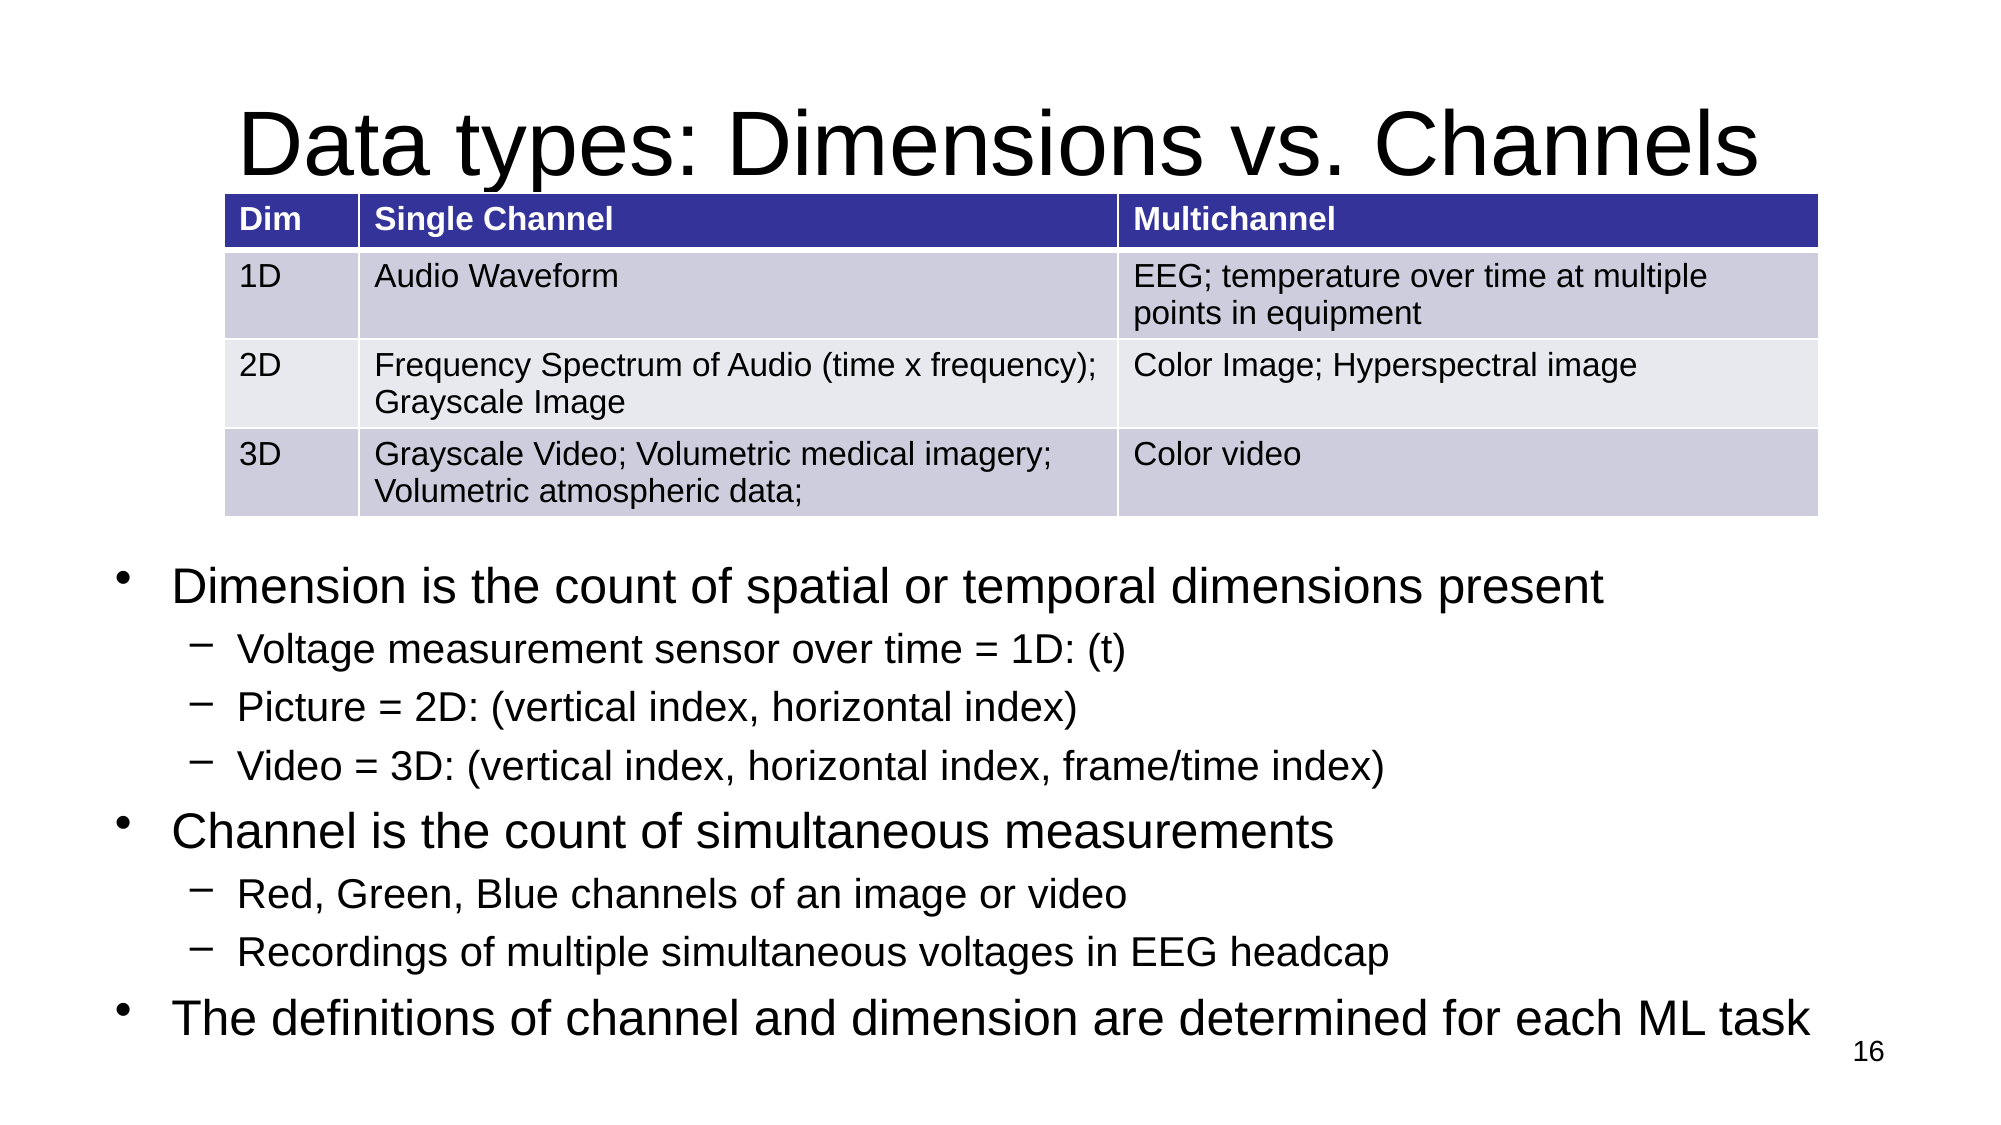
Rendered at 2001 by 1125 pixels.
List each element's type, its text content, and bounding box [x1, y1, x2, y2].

table_cell Color Image; Hyperspectral image [1119, 340, 1818, 427]
table_header Dim [225, 194, 358, 247]
table_cell Audio Waveform [360, 253, 1117, 338]
table_cell 1D [225, 253, 358, 338]
table_header Single Channel [360, 194, 1117, 247]
table_cell Frequency Spectrum of Audio (time x frequency); Grayscale Image [360, 340, 1117, 427]
table_cell Color video [1119, 429, 1818, 516]
table_header Multichannel [1119, 194, 1818, 247]
table_cell 2D [225, 340, 358, 427]
slide_number 16 [1433, 1024, 1900, 1103]
table_cell 3D [225, 429, 358, 516]
list Dimension is the count of spatial or temporal dimensions present Voltage measurement sensor over time = 1D: (t) Picture = 2D: (vertical index, horizontal index) Video = 3D: (vertical index, horizontal index, frame/time index) Channel is the count of simultaneous measurements Red, Green, Blue channels of an image or video Recordings of multiple simultaneous voltages in EEG headcap The definitions of channel and dimension are determined for each ML task [99, 546, 1885, 1064]
table_cell Grayscale Video; Volumetric medical imagery; Volumetric atmospheric data; [360, 429, 1117, 516]
title Data types: Dimensions vs. Channels [99, 45, 1900, 233]
table_cell EEG; temperature over time at multiple points in equipment [1119, 253, 1818, 338]
